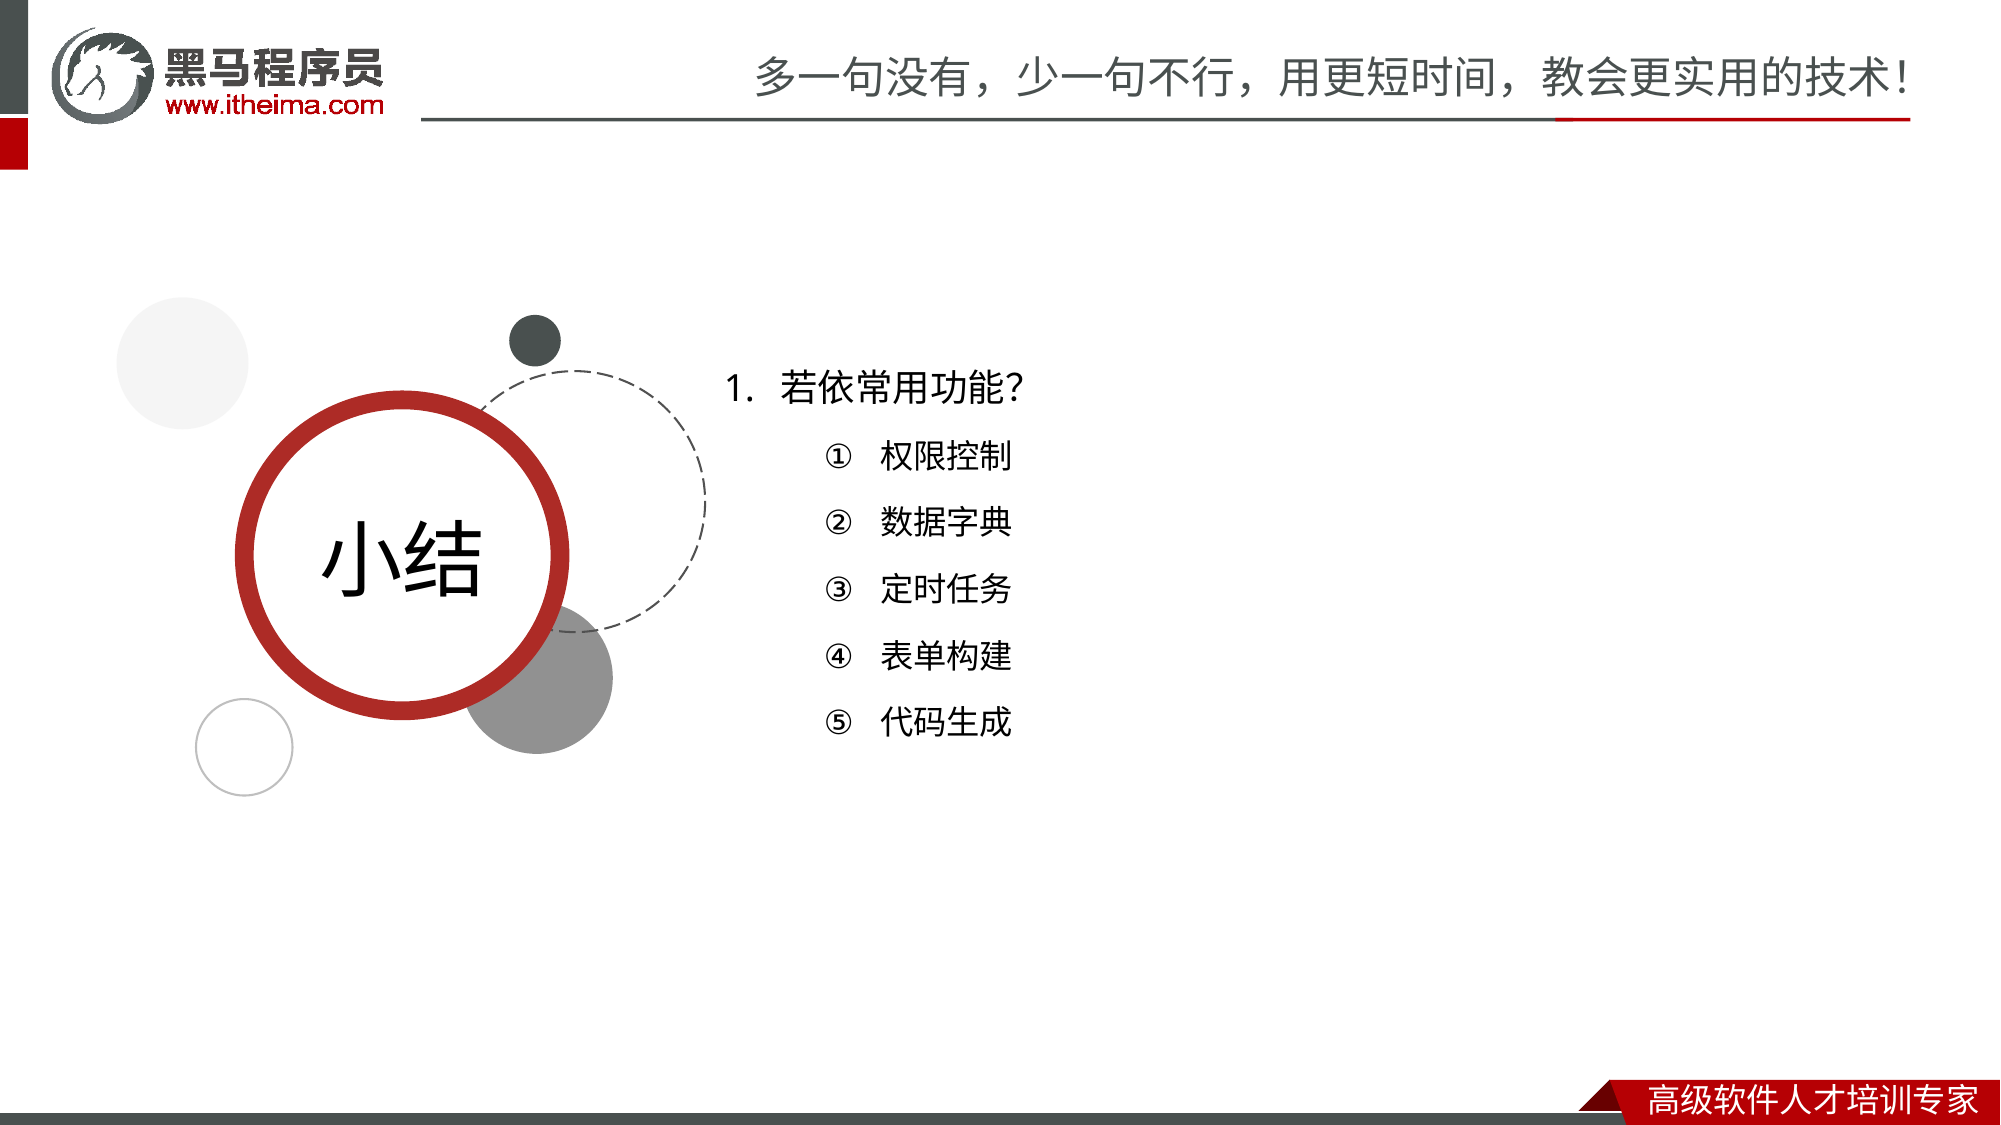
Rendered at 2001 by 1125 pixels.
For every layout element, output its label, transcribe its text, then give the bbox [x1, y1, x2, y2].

text_box 若依常用功能？ 权限控制 数据字典 定时任务 表单构建 代码生成 [709, 258, 1776, 802]
picture [50, 26, 384, 125]
